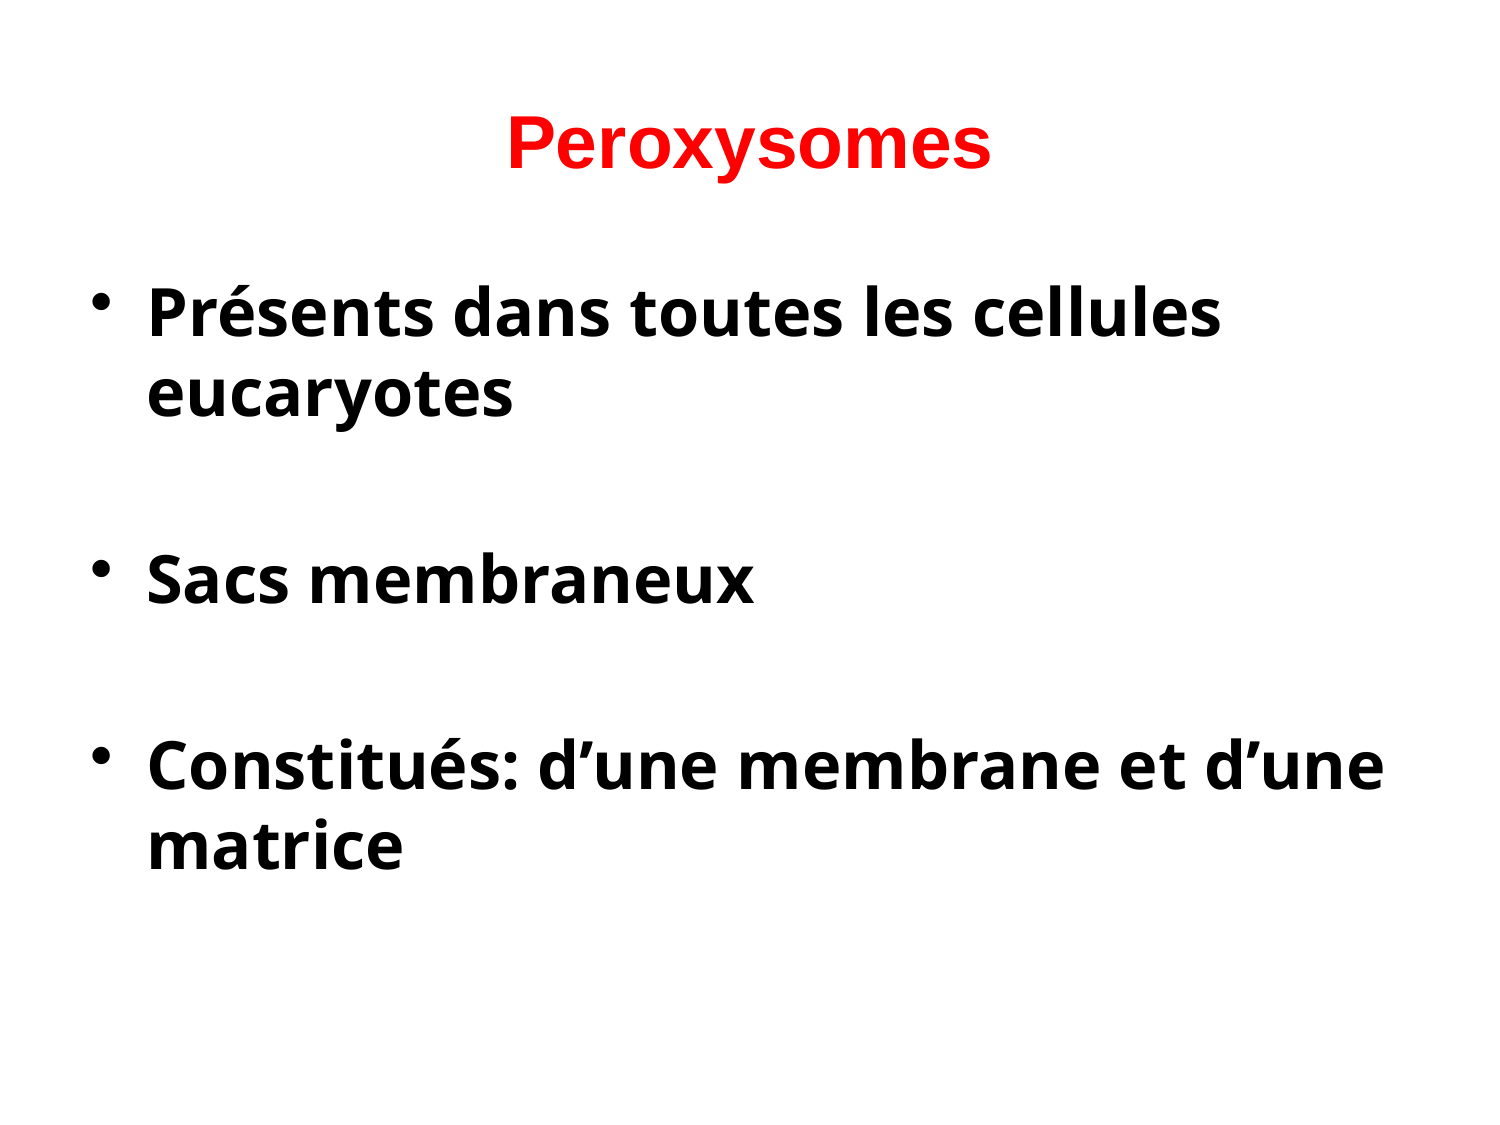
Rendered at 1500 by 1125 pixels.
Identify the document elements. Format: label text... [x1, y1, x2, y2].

title Peroxysomes [74, 44, 1426, 233]
list Présents dans toutes les cellules eucaryotes Sacs membraneux Constitués: d’une membrane et d’une matrice [74, 262, 1426, 1006]
